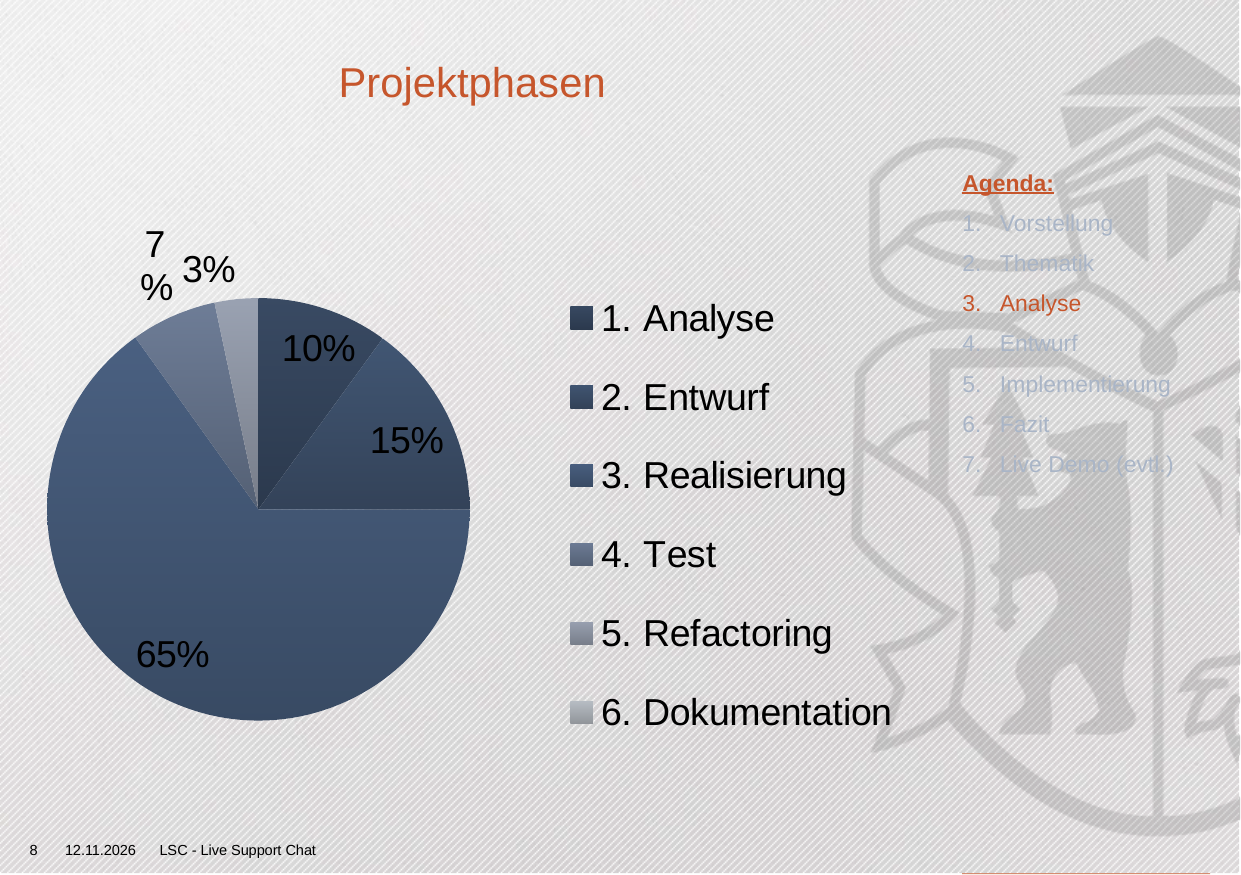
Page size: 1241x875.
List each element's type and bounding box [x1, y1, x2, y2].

chart [29, 165, 916, 804]
picture [0, 0, 1241, 875]
